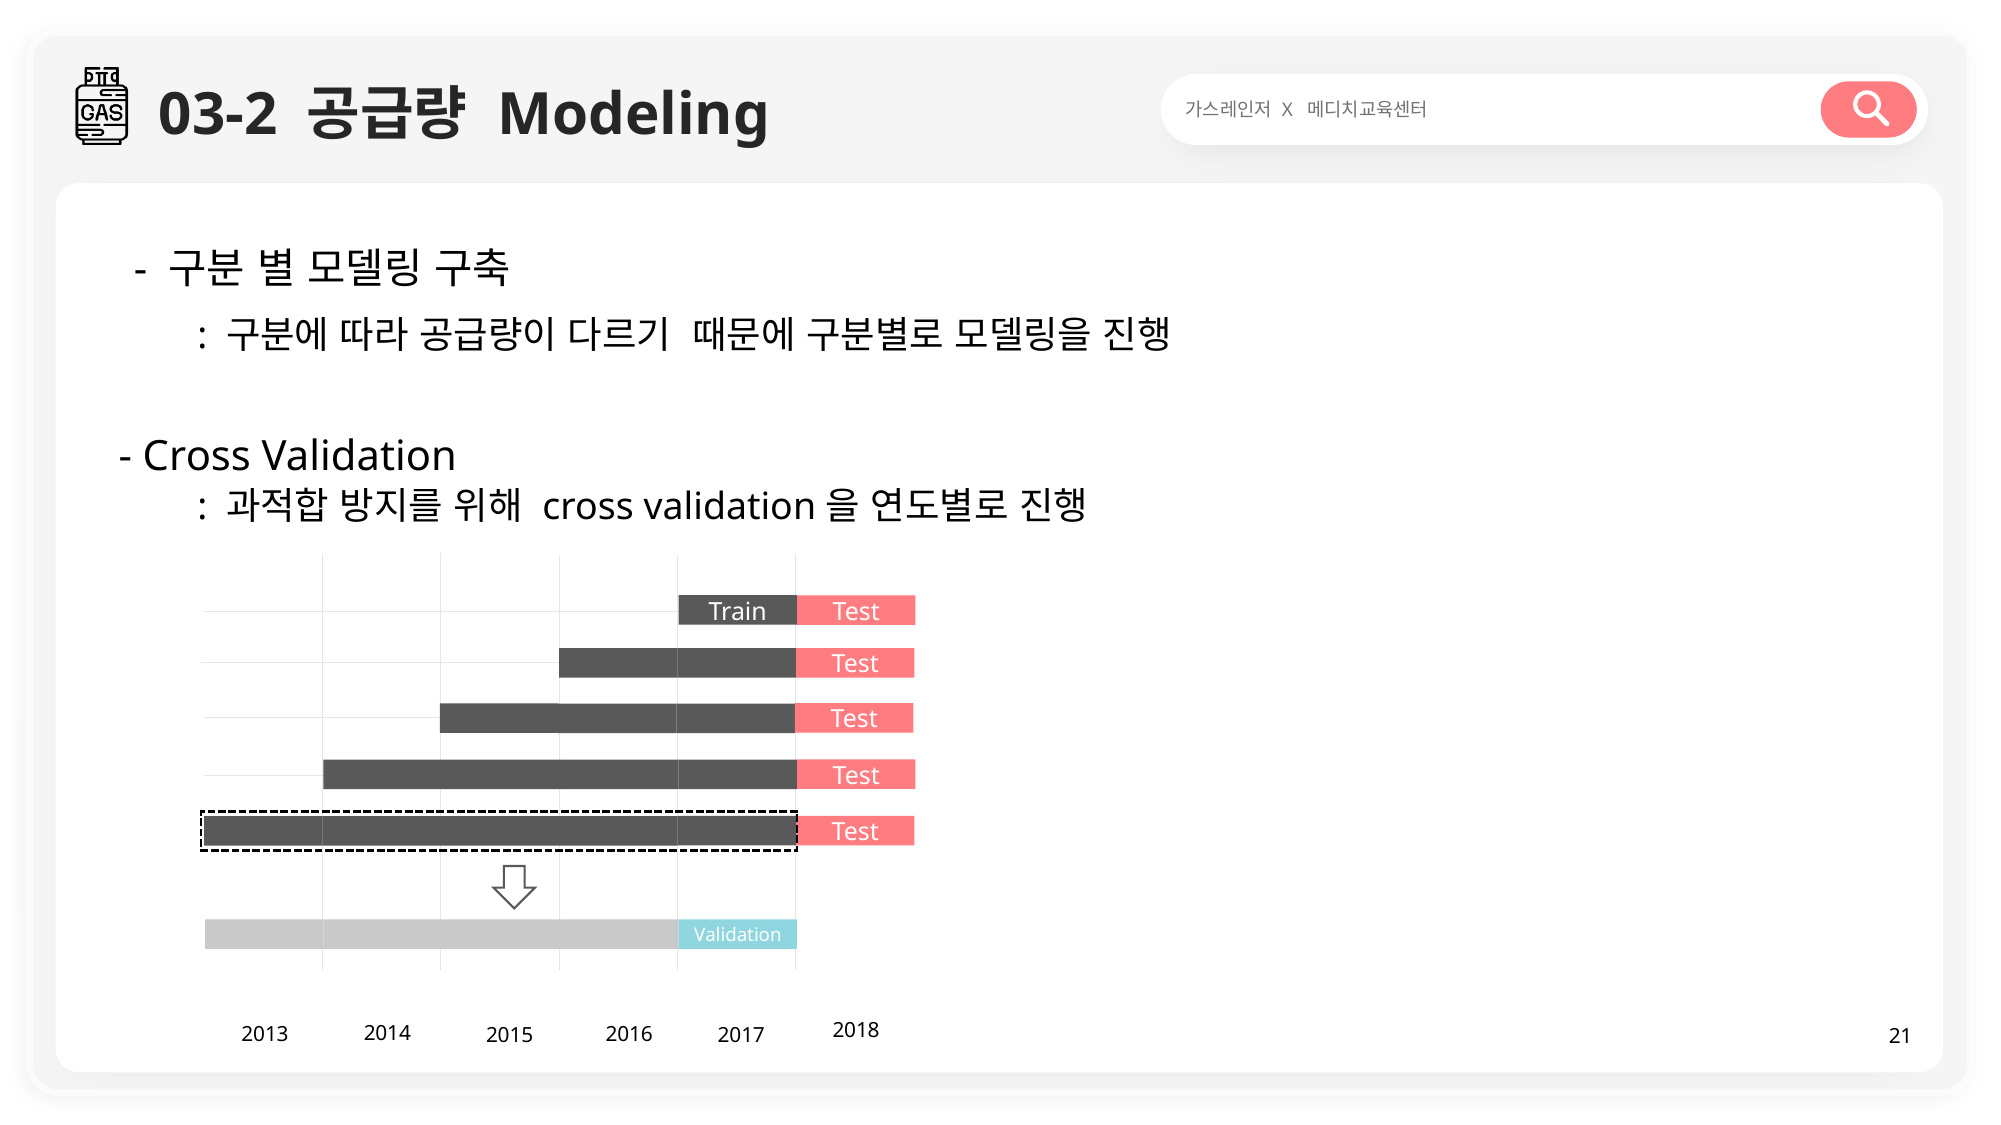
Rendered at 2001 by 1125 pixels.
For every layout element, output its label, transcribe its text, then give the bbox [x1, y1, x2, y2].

text_box [1819, 80, 1918, 139]
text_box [1853, 90, 1885, 129]
text_box 03-2 공급량 Modeling [144, 69, 1145, 154]
text_box : 구분에 따라 공급량이 다르기 때문에 구분별로 모델링을 진행 [182, 303, 1712, 364]
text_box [200, 553, 1039, 1055]
text_box [28, 31, 1972, 1094]
text_box - 구분 별 모델링 구축 [119, 234, 1087, 300]
text_box - Cross Validation [103, 421, 1072, 486]
picture [58, 67, 145, 145]
text_box : 과적합 방지를 위해 cross validation을 연도별로 진행 [182, 474, 1712, 535]
text_box 21 [1874, 1015, 1950, 1056]
text_box 가스레인저 X 메디치교육센터 [1159, 72, 1930, 147]
text_box [54, 182, 1944, 1074]
